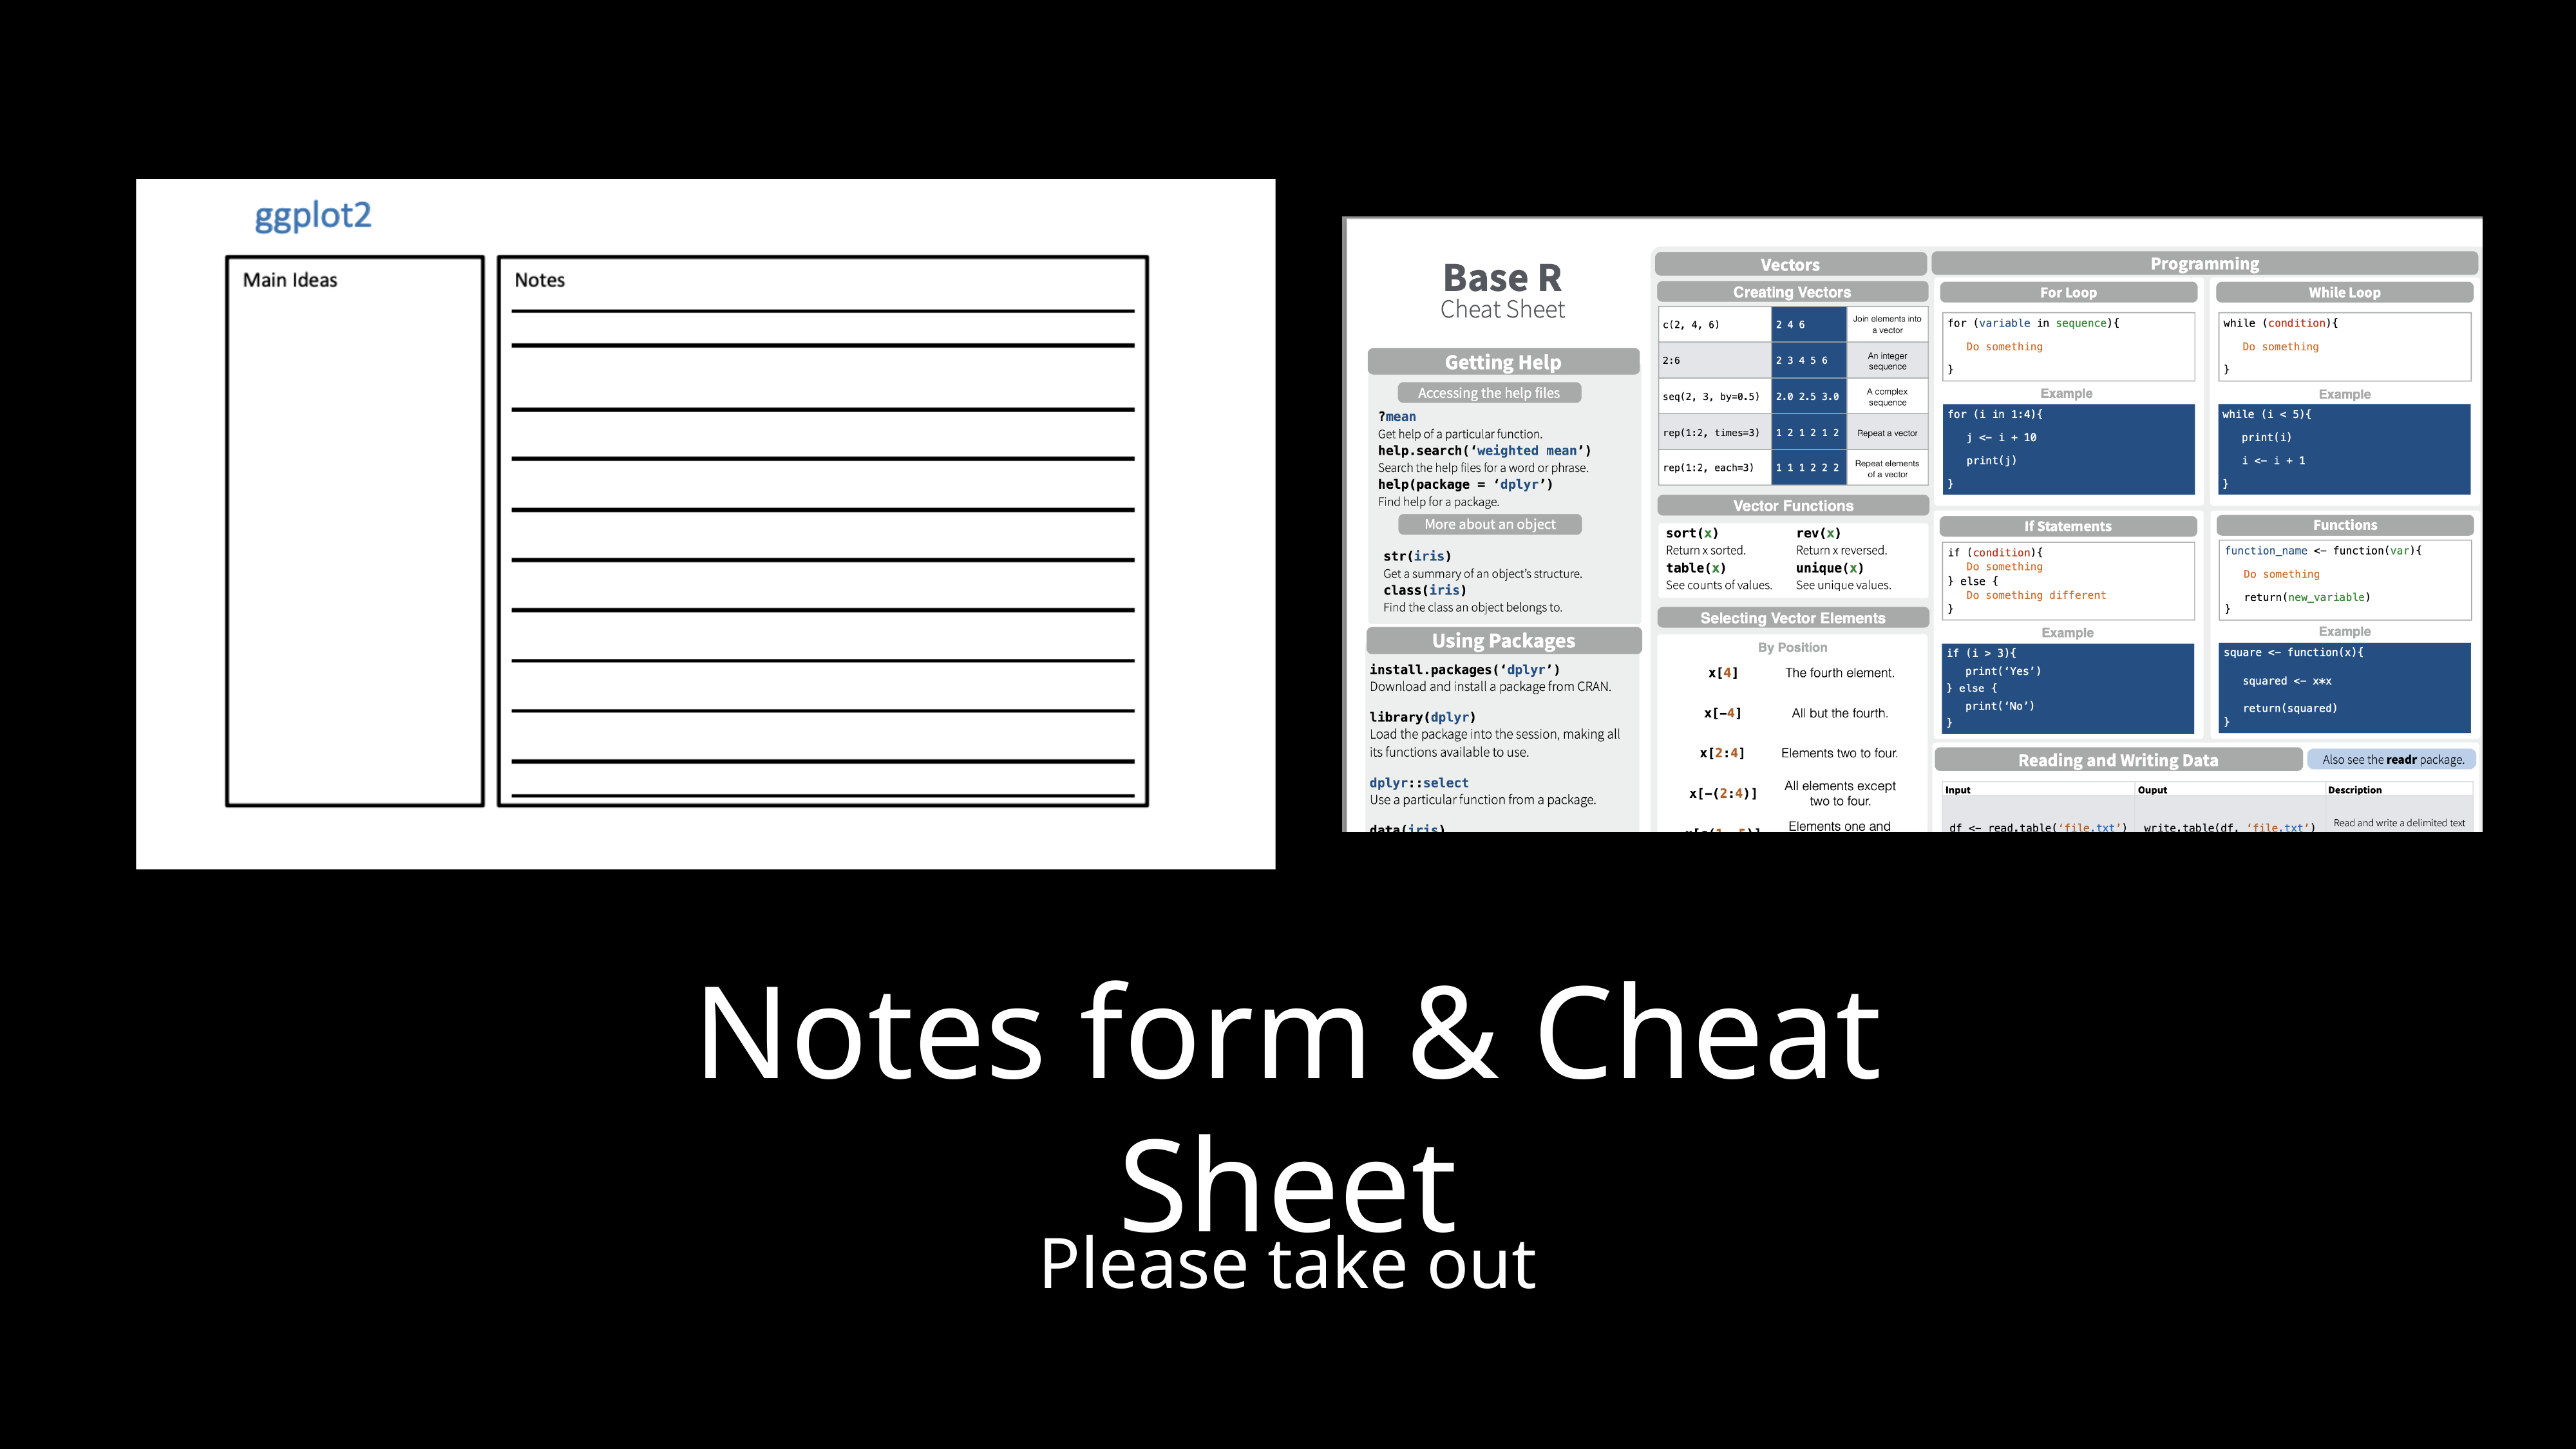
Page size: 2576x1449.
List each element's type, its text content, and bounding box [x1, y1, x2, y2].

picture [1342, 216, 2483, 832]
list Please take out [510, 1211, 2066, 1380]
title Notes form & Cheat Sheet [510, 998, 2066, 1210]
picture [136, 179, 1276, 869]
